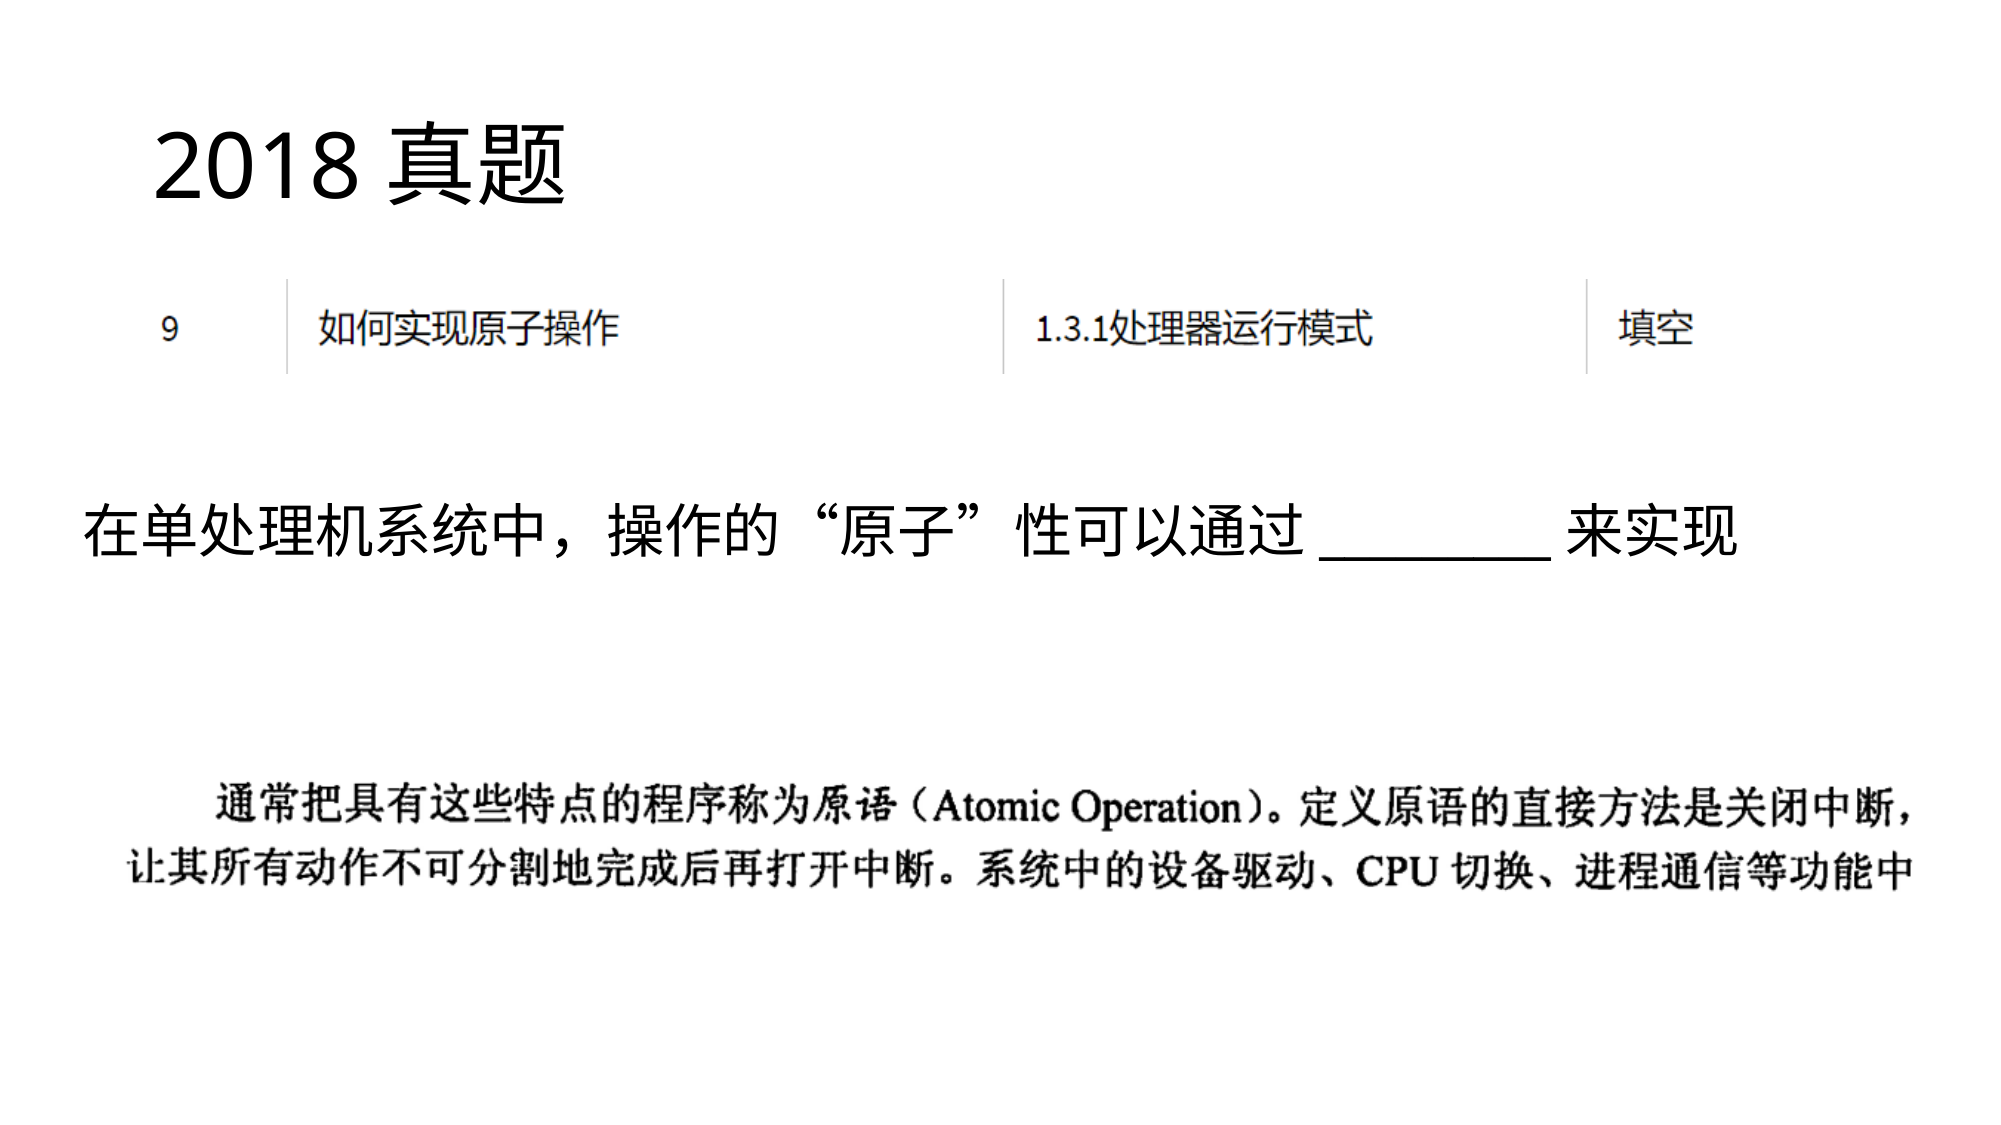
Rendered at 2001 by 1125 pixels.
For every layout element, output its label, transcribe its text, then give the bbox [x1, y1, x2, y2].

picture [102, 763, 1930, 908]
text_box 在单处理机系统中，操作的“原子”性可以通过_________来实现 [67, 486, 1755, 572]
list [136, 279, 1826, 374]
title 2018真题 [137, 59, 1863, 278]
